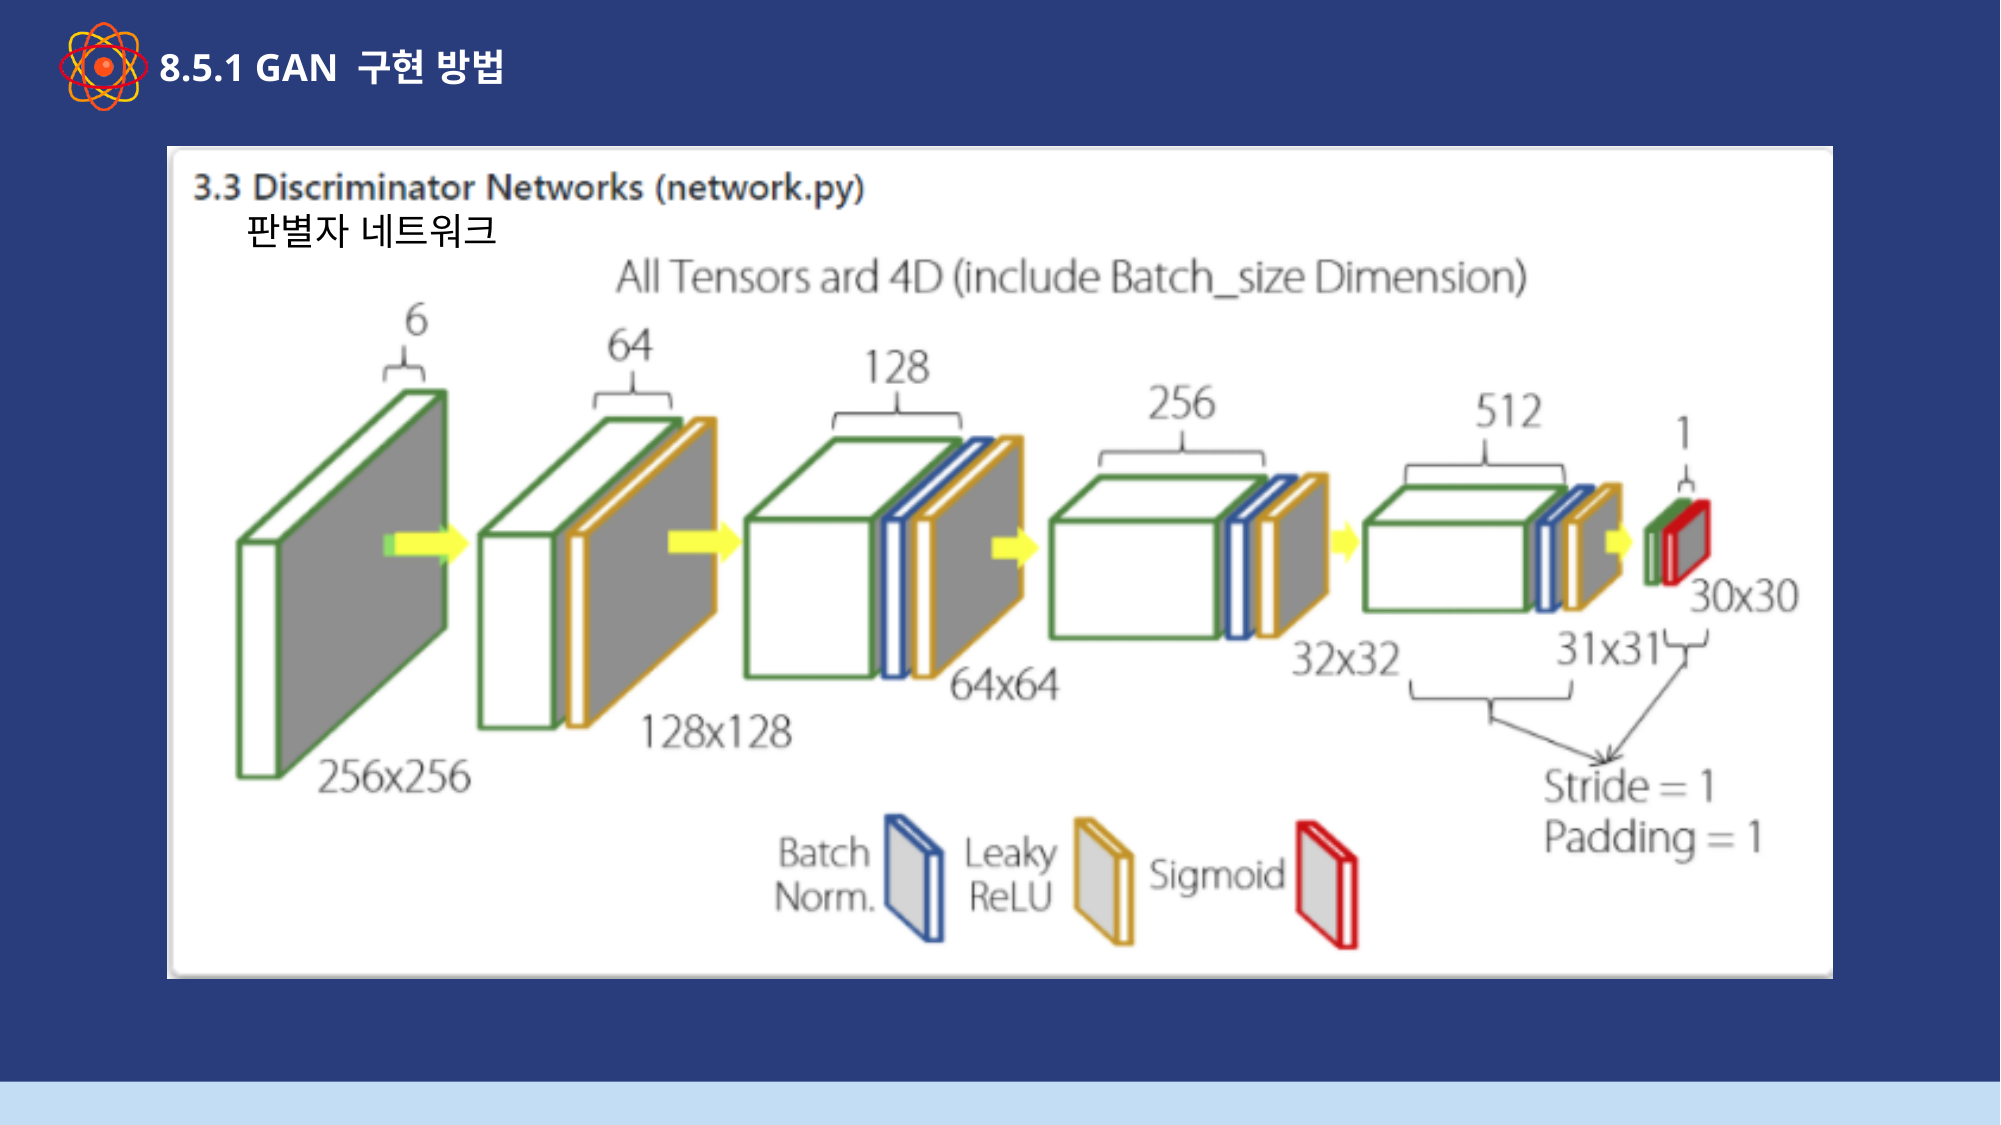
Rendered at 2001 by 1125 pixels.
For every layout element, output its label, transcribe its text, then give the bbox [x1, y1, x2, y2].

text_box 8.5.1 GAN 구현 방법 [148, 36, 521, 97]
text_box [0, 1081, 2000, 1125]
picture [59, 22, 148, 111]
picture [166, 146, 1833, 979]
